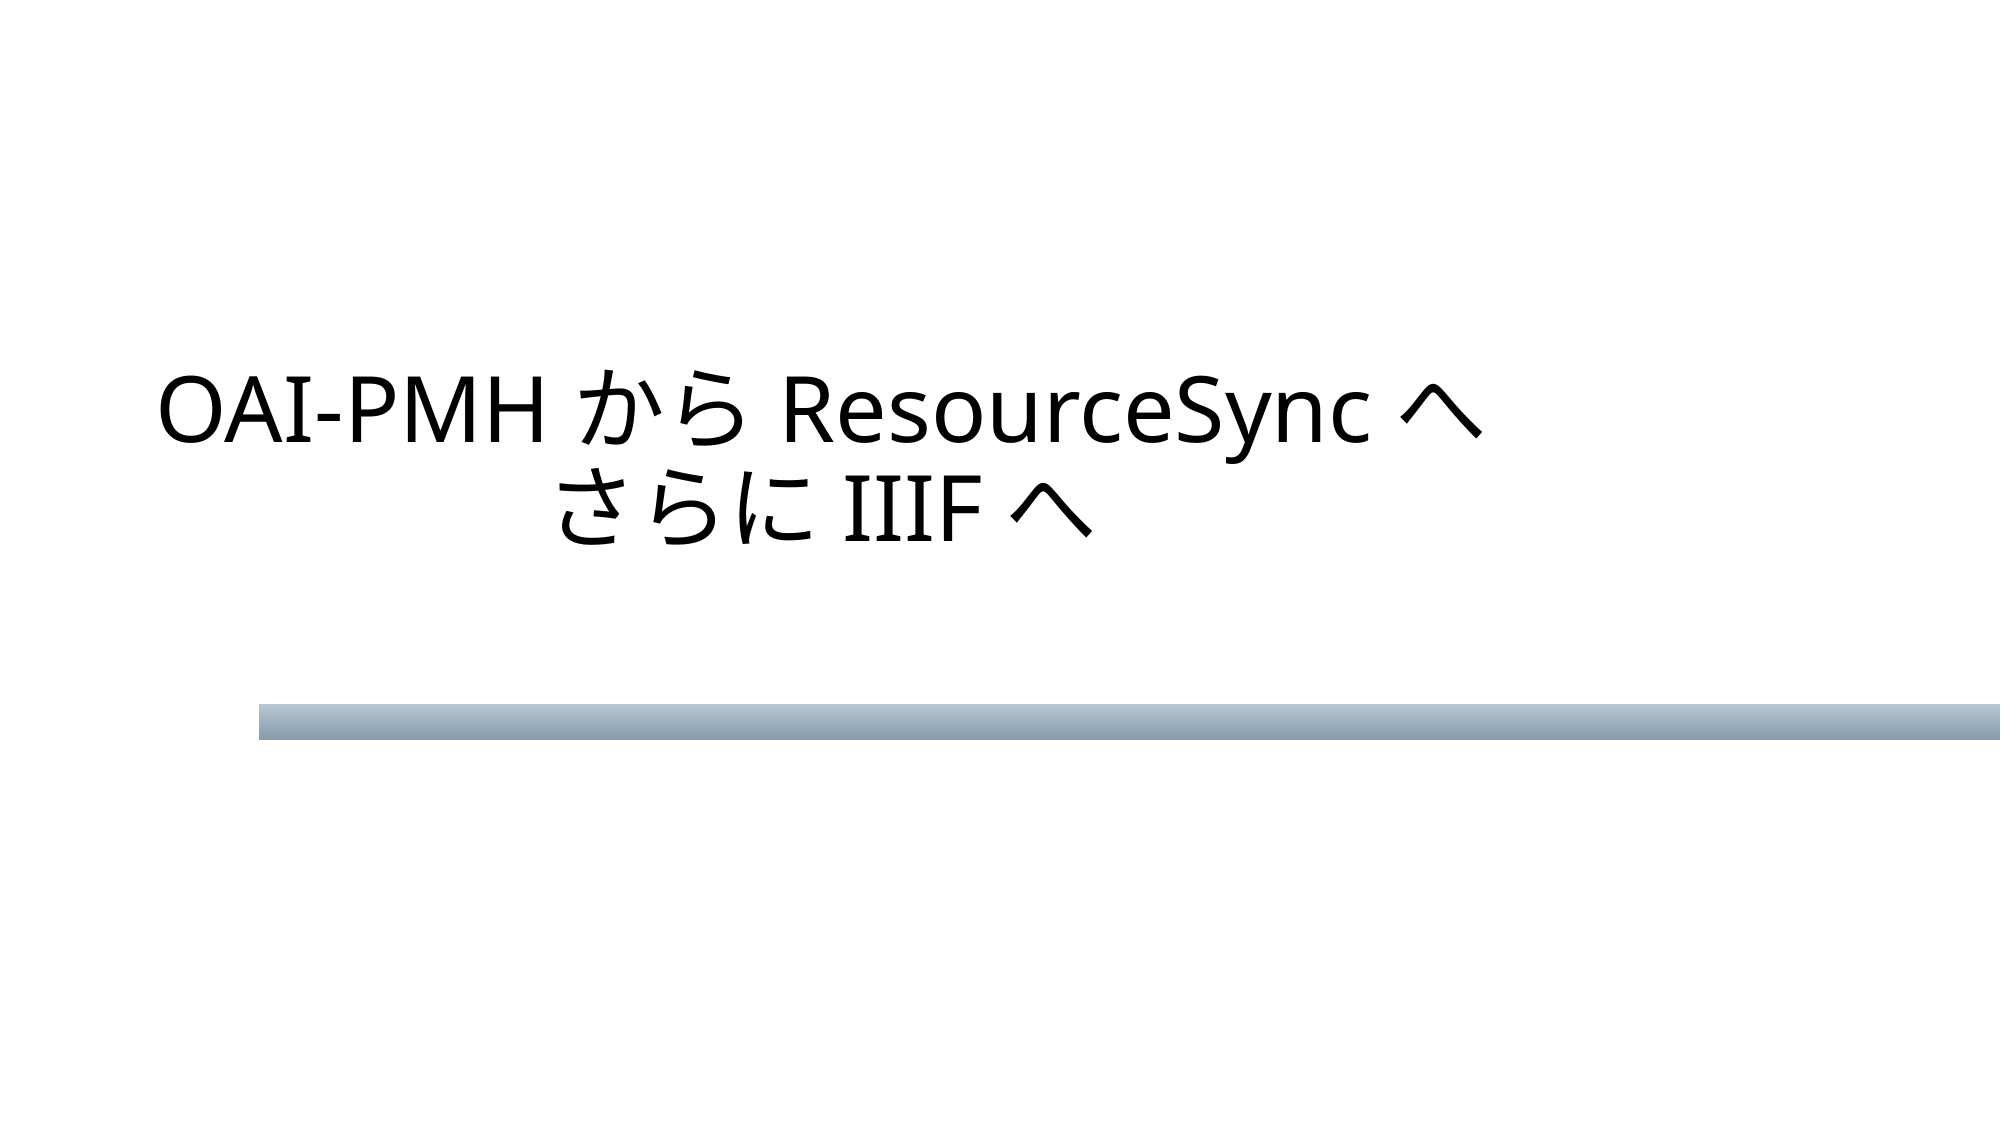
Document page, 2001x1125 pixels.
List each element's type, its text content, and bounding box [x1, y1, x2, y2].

picture [259, 704, 2000, 740]
title OAI-PMHからResourceSyncへ さらにIIIFへ [0, 219, 1645, 705]
